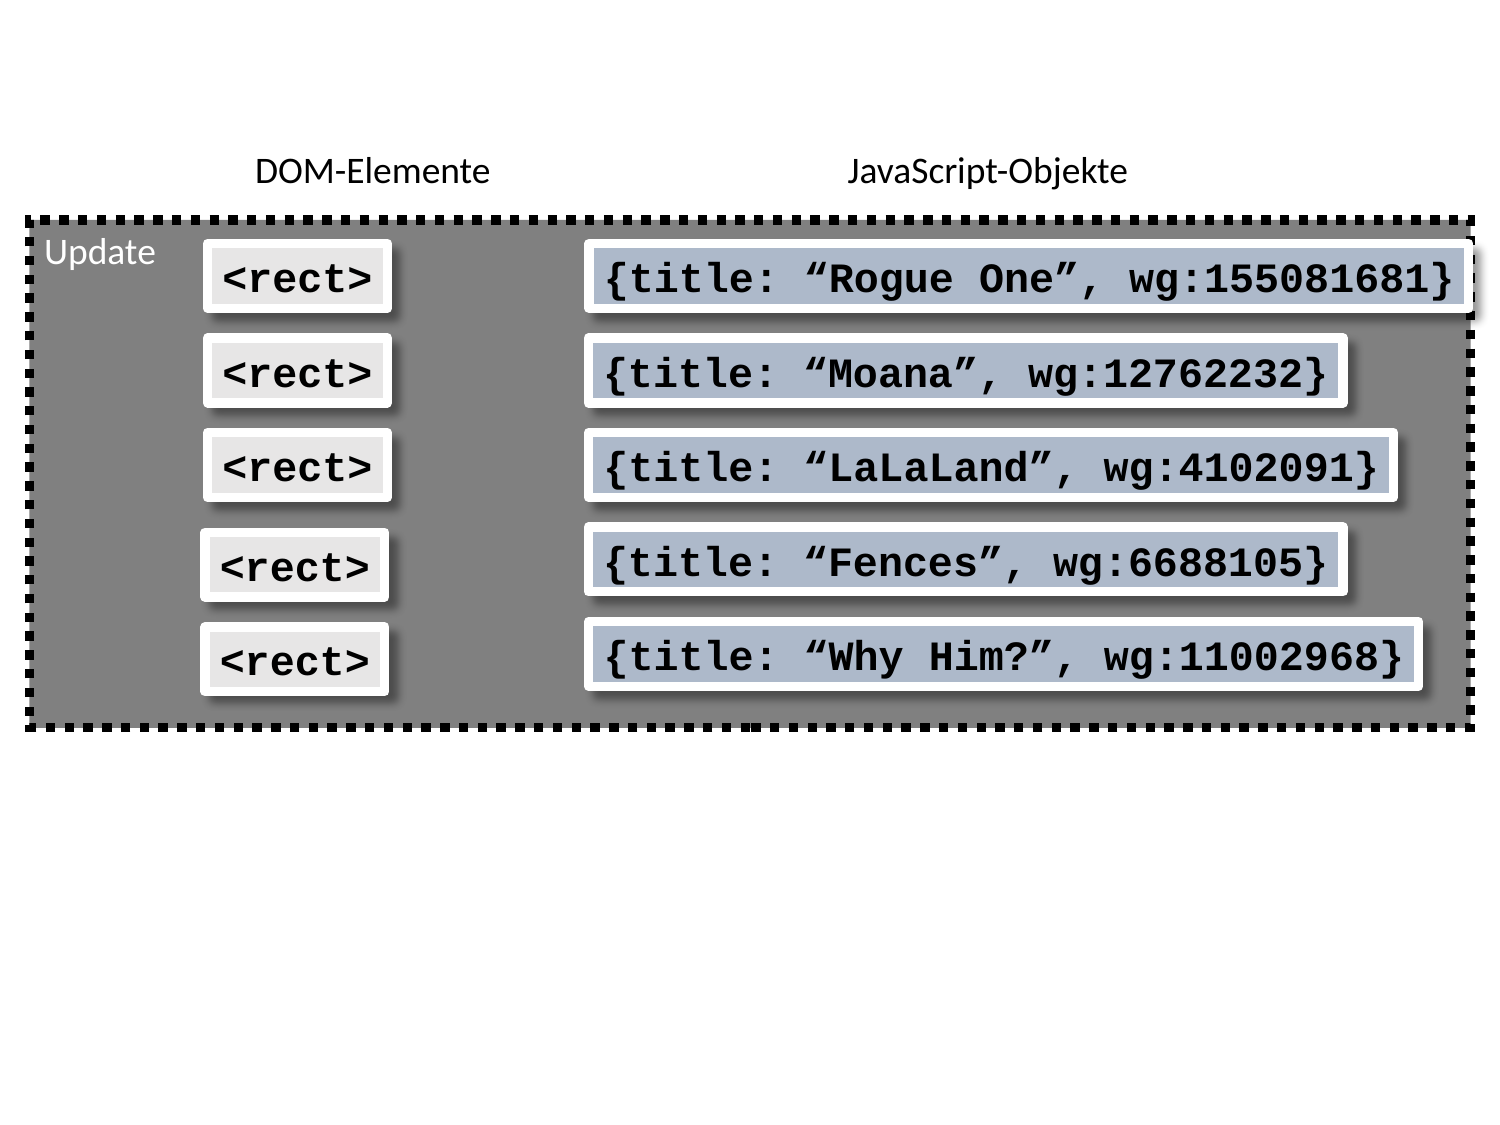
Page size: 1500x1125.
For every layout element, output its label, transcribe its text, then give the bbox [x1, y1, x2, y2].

text_box {title: “Why Him?”, wg:11002968} [588, 621, 1419, 687]
text_box <rect> [207, 243, 388, 309]
text_box DOM-Elemente [240, 138, 506, 198]
text_box Update [28, 219, 1472, 729]
text_box <rect> [207, 432, 388, 498]
text_box <rect> [207, 338, 388, 403]
text_box {title: “Fences”, wg:6688105} [588, 527, 1344, 592]
text_box {title: “Rogue One”, wg:155081681} [589, 243, 1469, 309]
text_box JavaScript-Objekte [833, 138, 1144, 198]
text_box {title: “Moana”, wg:12762232} [588, 338, 1344, 403]
text_box <rect> [205, 626, 385, 692]
text_box {title: “LaLaLand”, wg:4102091} [588, 432, 1394, 498]
text_box <rect> [205, 532, 385, 598]
